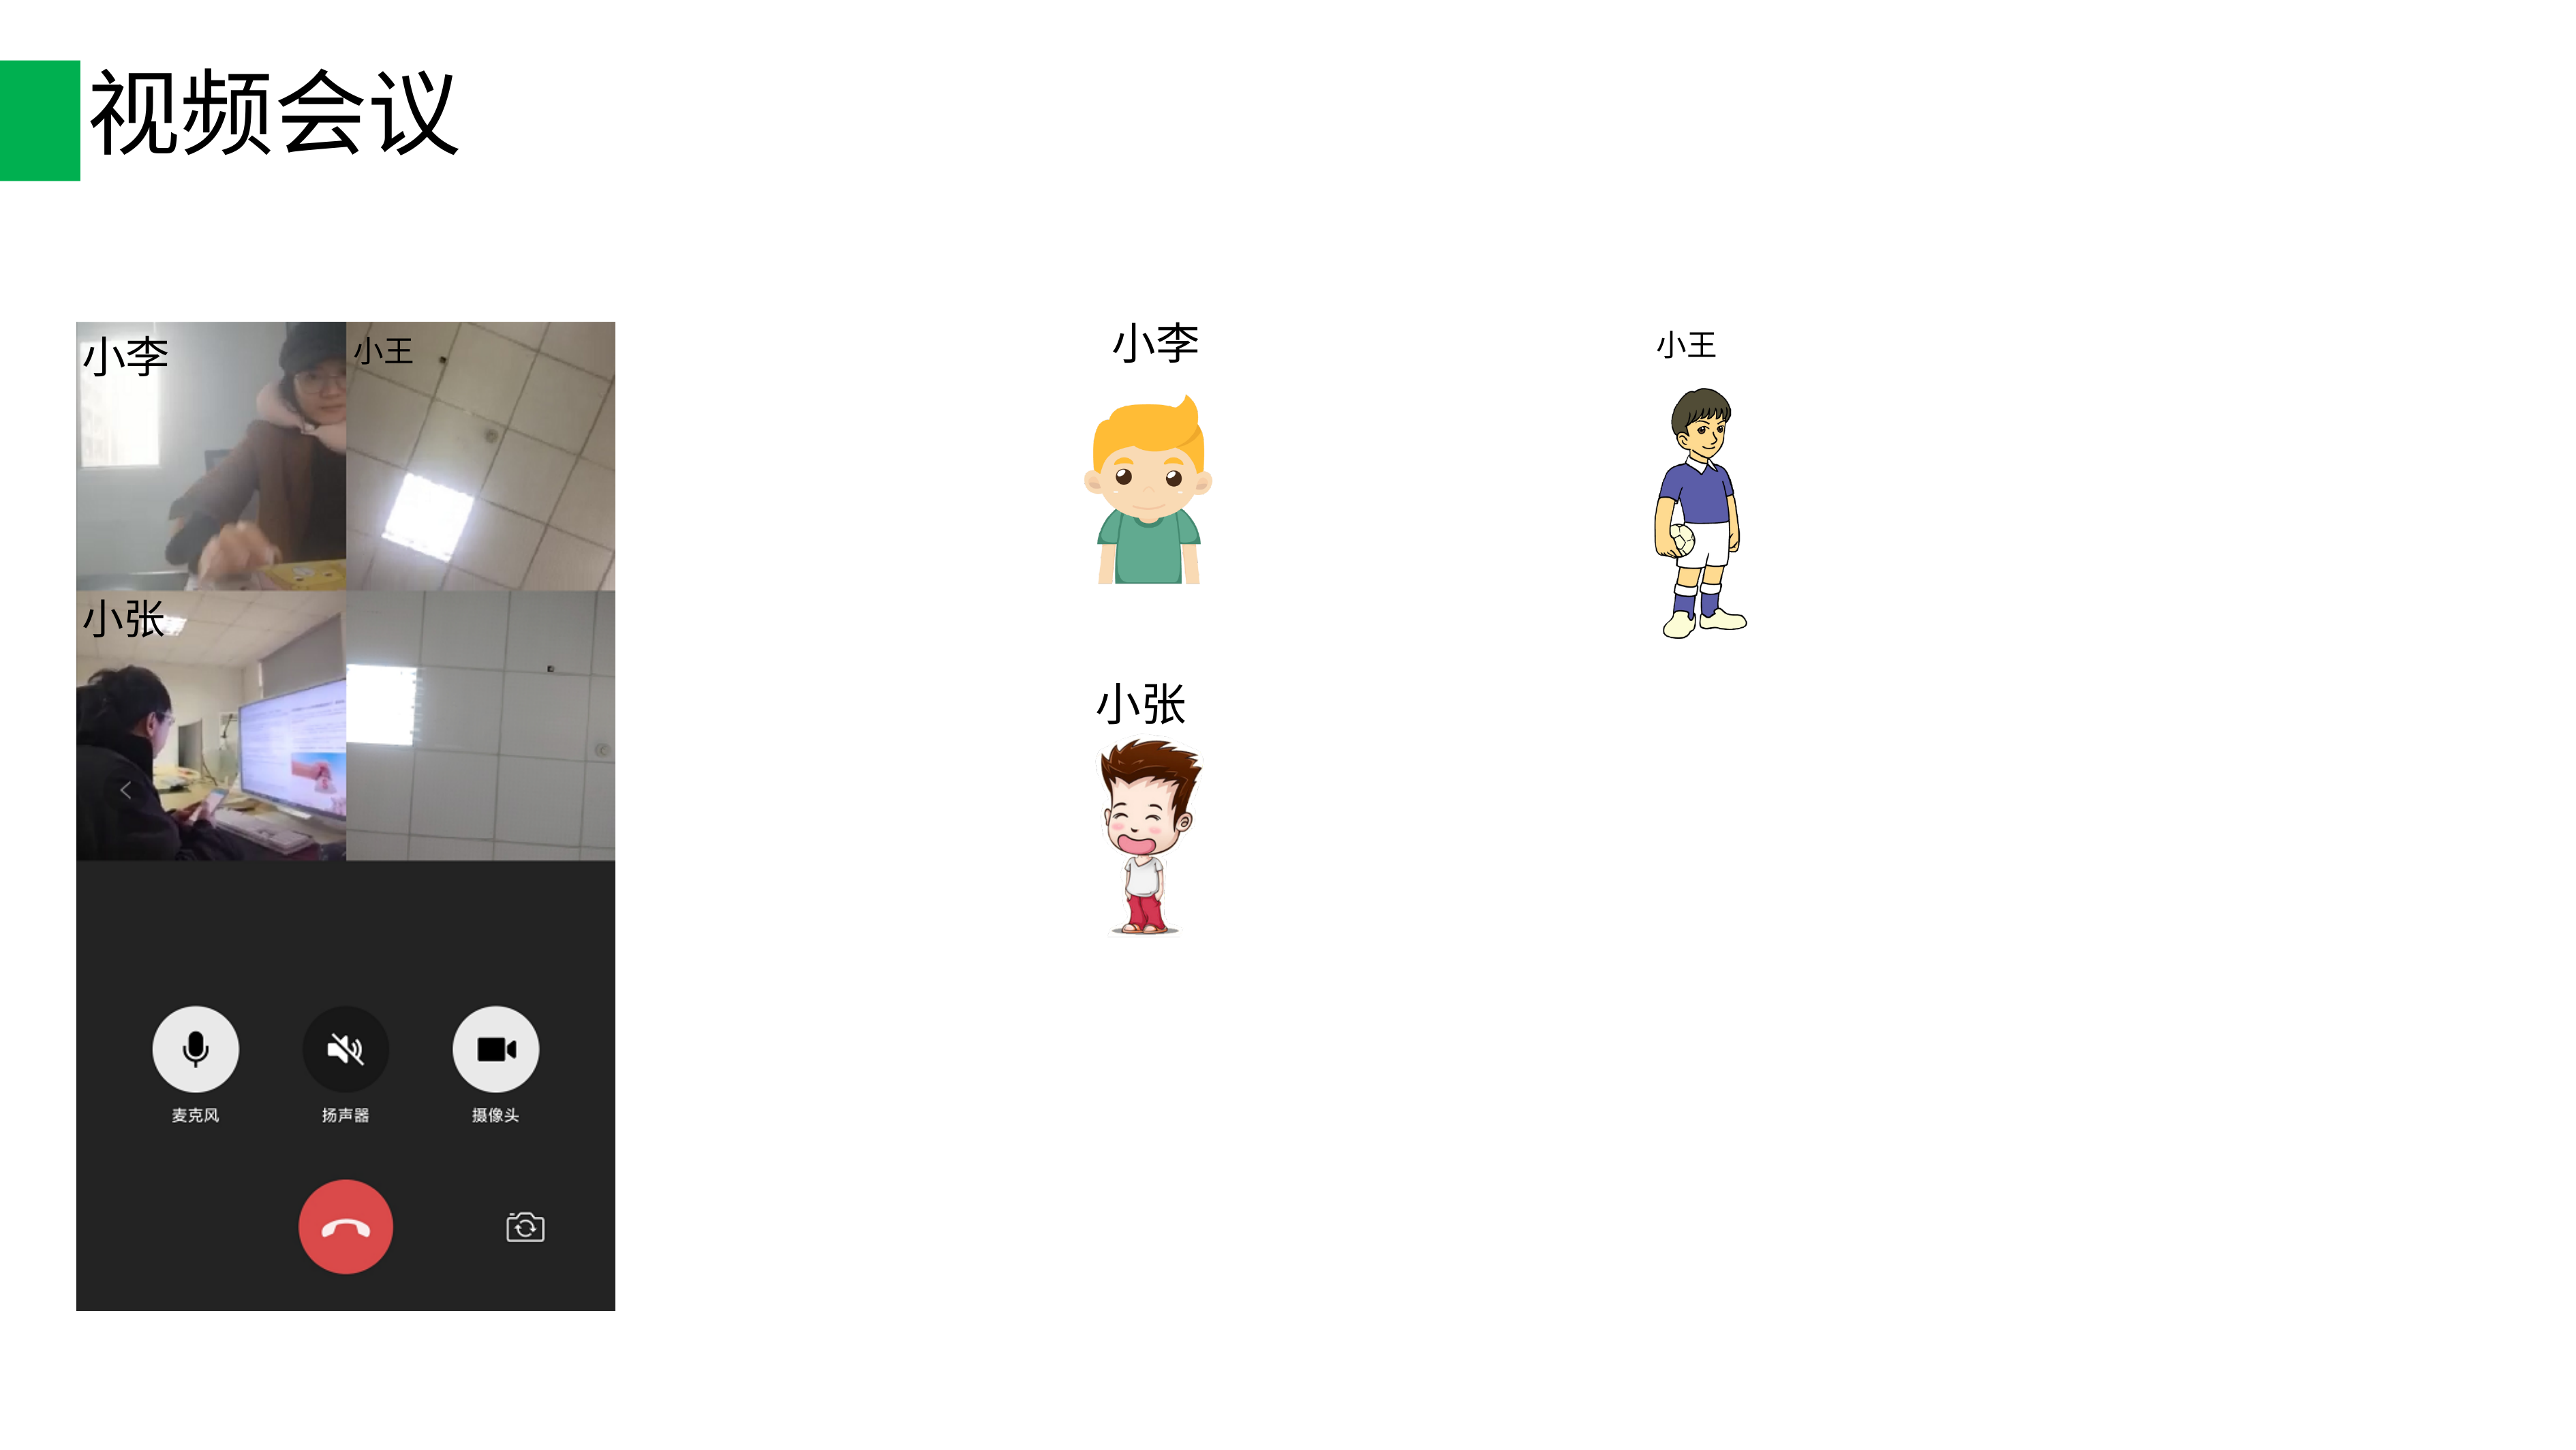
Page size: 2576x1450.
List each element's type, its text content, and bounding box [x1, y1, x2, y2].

picture [1026, 372, 1267, 614]
title 视频会议 [76, 20, 2299, 215]
text_box 小张 [1085, 669, 1246, 689]
text_box 小张 [72, 592, 76, 649]
picture [1006, 689, 1287, 970]
picture [76, 322, 615, 1311]
picture [1554, 368, 1836, 650]
text_box 小李 [1101, 316, 1231, 372]
text_box 小李 [72, 330, 76, 388]
text_box 小王 [1646, 324, 1744, 368]
